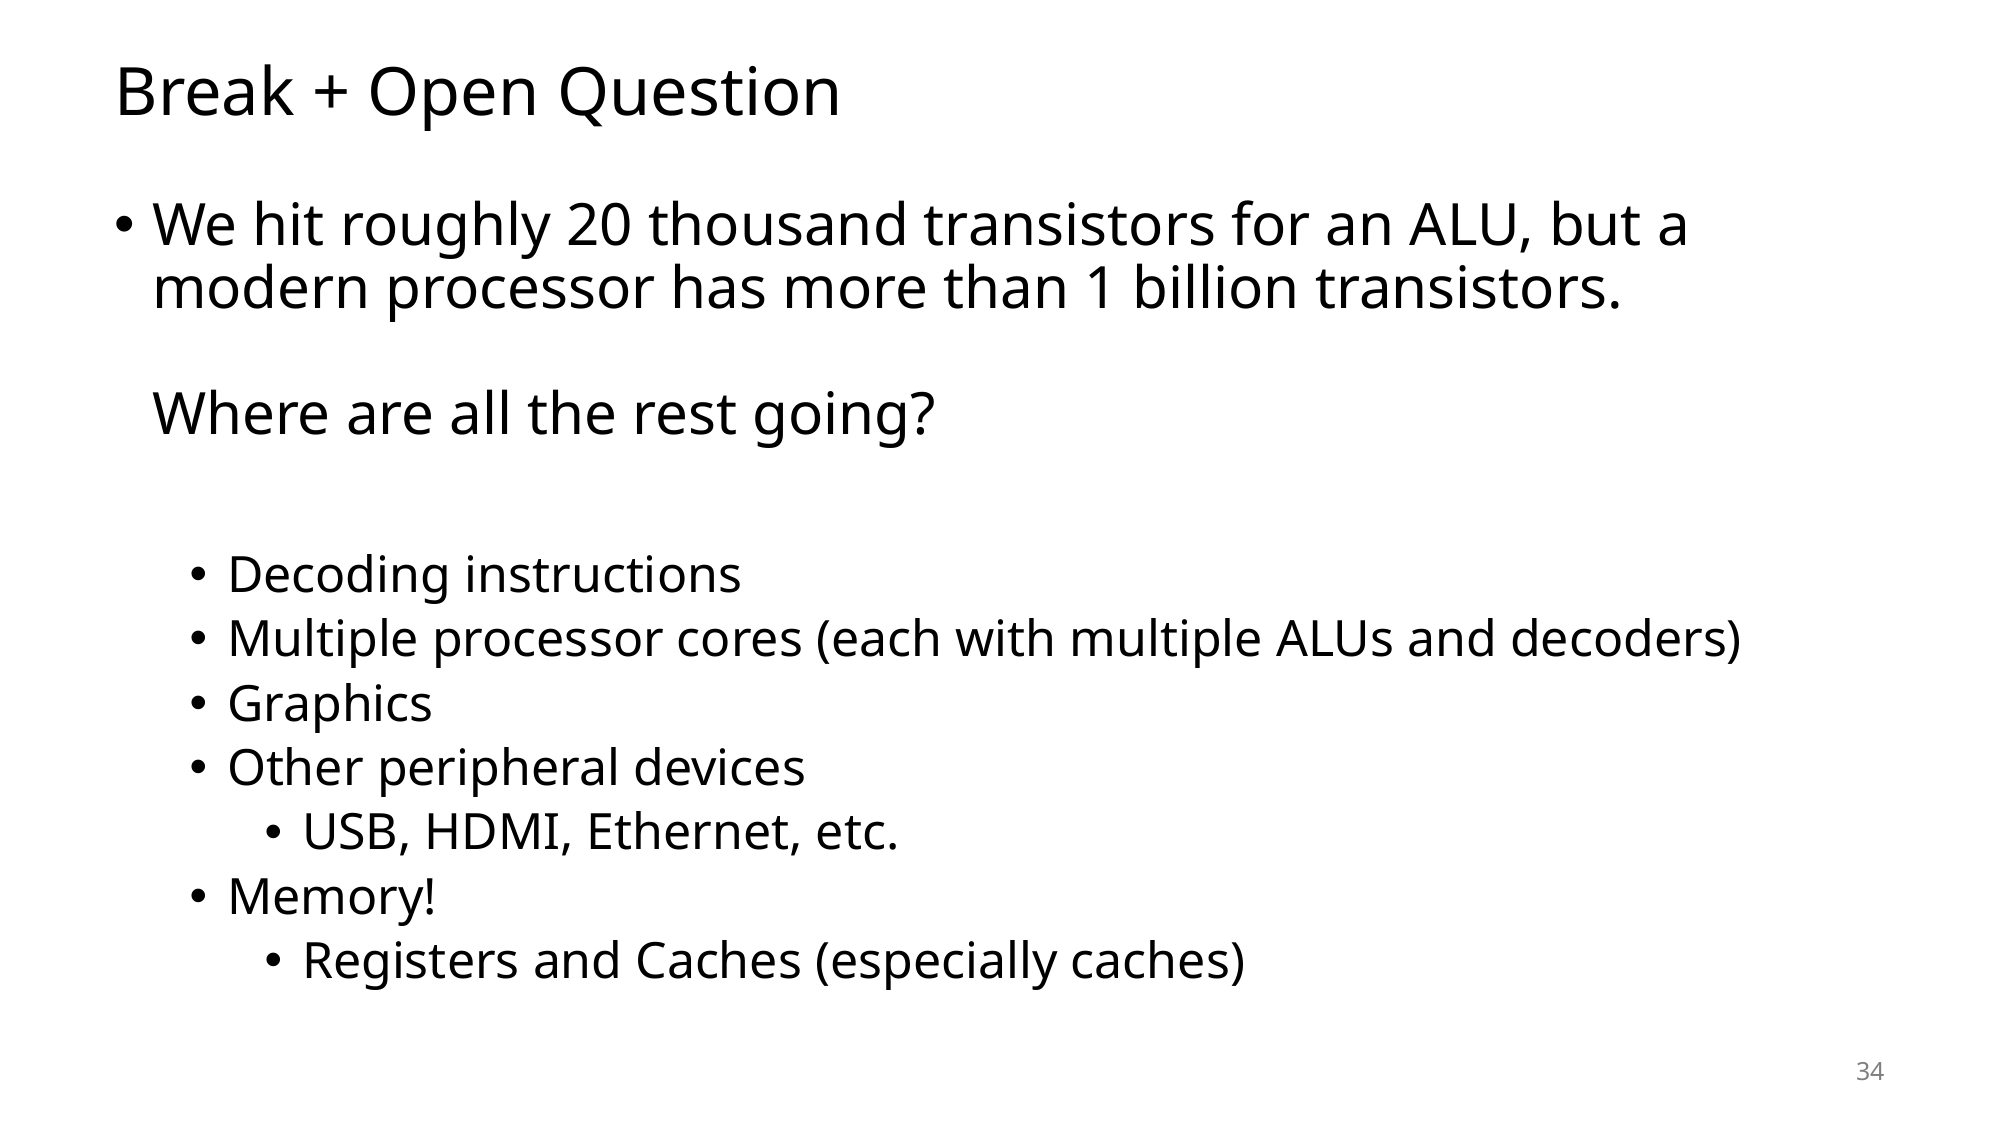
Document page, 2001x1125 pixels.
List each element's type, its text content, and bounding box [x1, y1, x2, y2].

slide_number 34 [1749, 1042, 1900, 1103]
list We hit roughly 20 thousand transistors for an ALU, but a modern processor has more than 1 billion transistors. Where are all the rest going? Decoding instructions Multiple processor cores (each with multiple ALUs and decoders) Graphics Other peripheral devices USB, HDMI, Ethernet, etc. Memory! Registers and Caches (especially caches) [99, 187, 1900, 1013]
title Break + Open Question [99, 37, 1900, 150]
